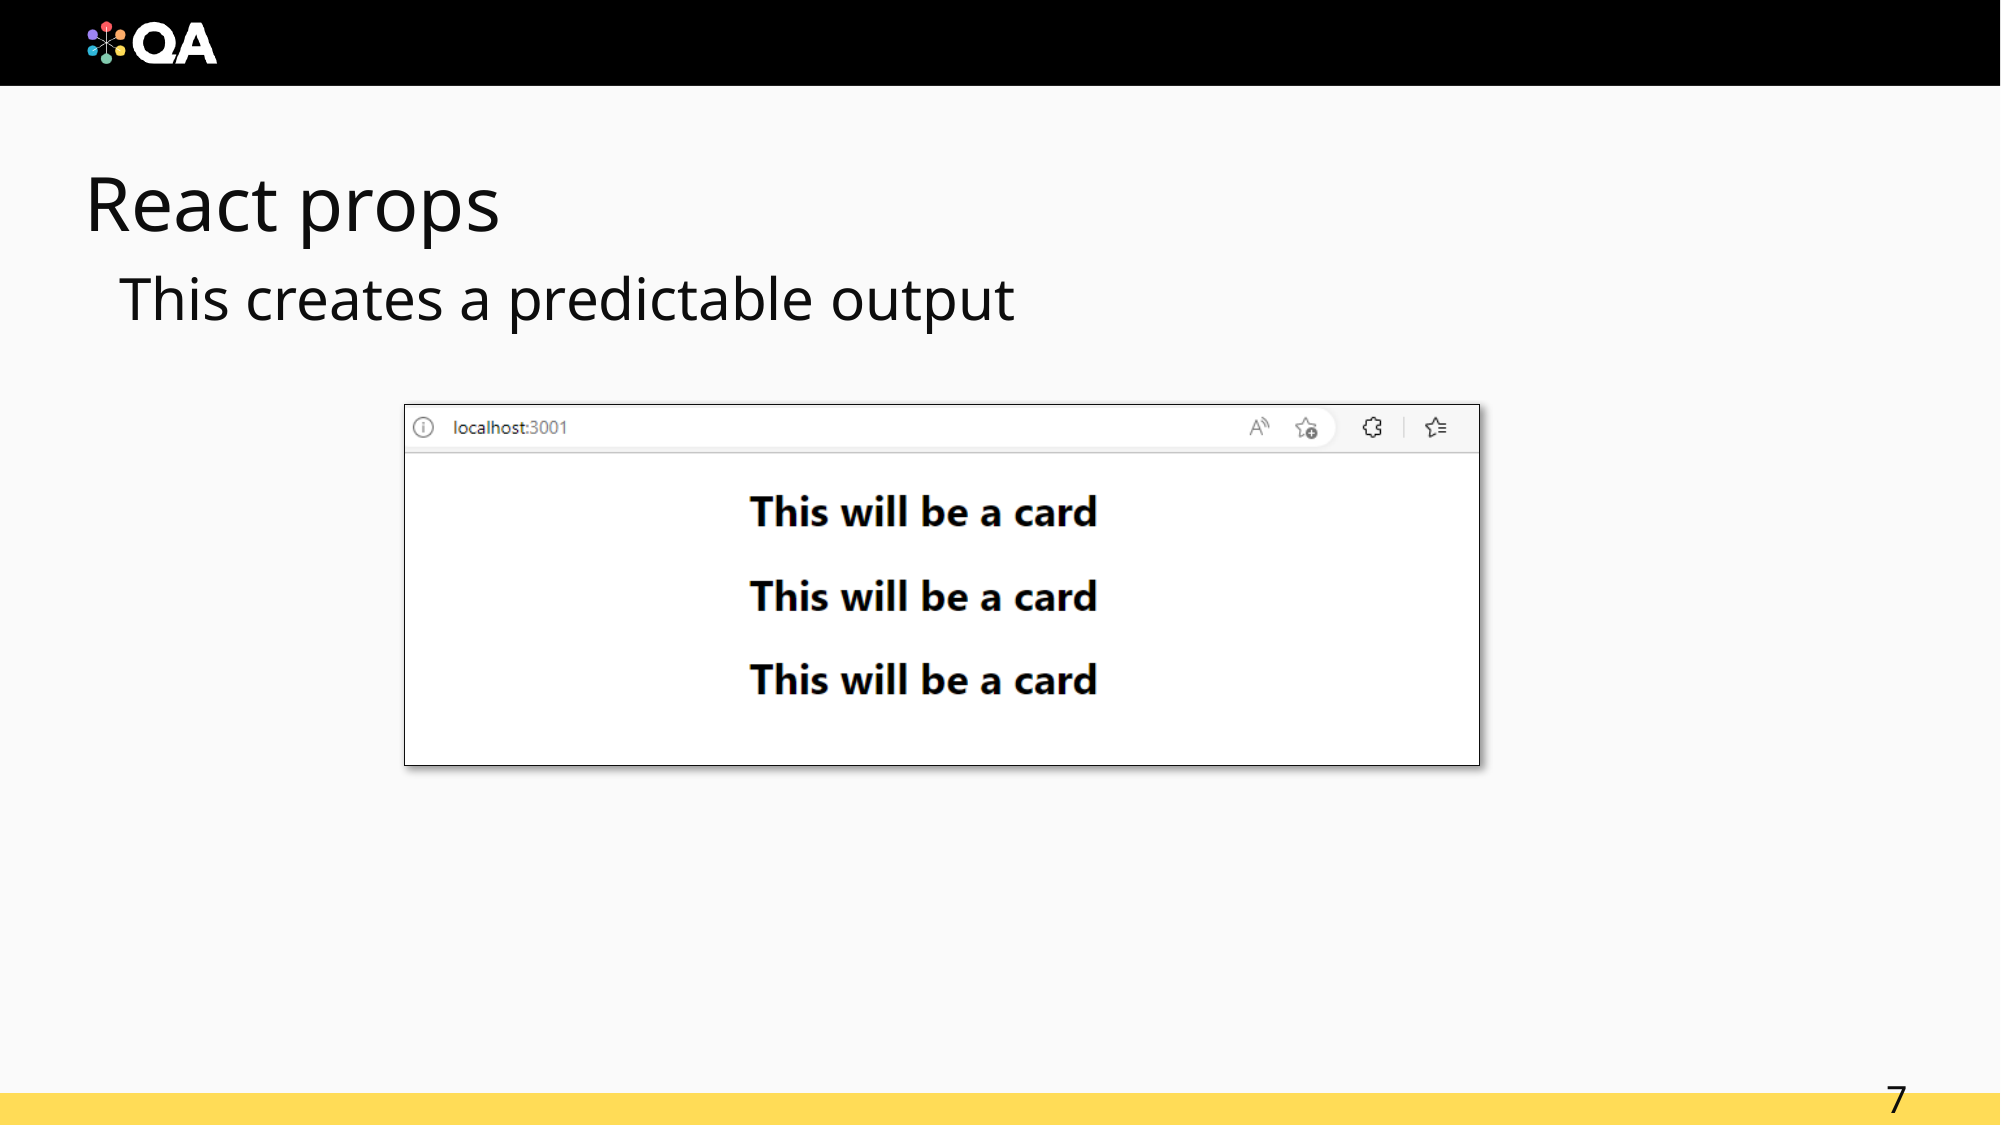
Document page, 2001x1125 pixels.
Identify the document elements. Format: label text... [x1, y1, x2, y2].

title React props [84, 159, 1916, 278]
list This creates a predictable output [119, 262, 1058, 360]
slide_number 7 [1871, 1068, 2000, 1098]
picture [0, 0, 2001, 1125]
